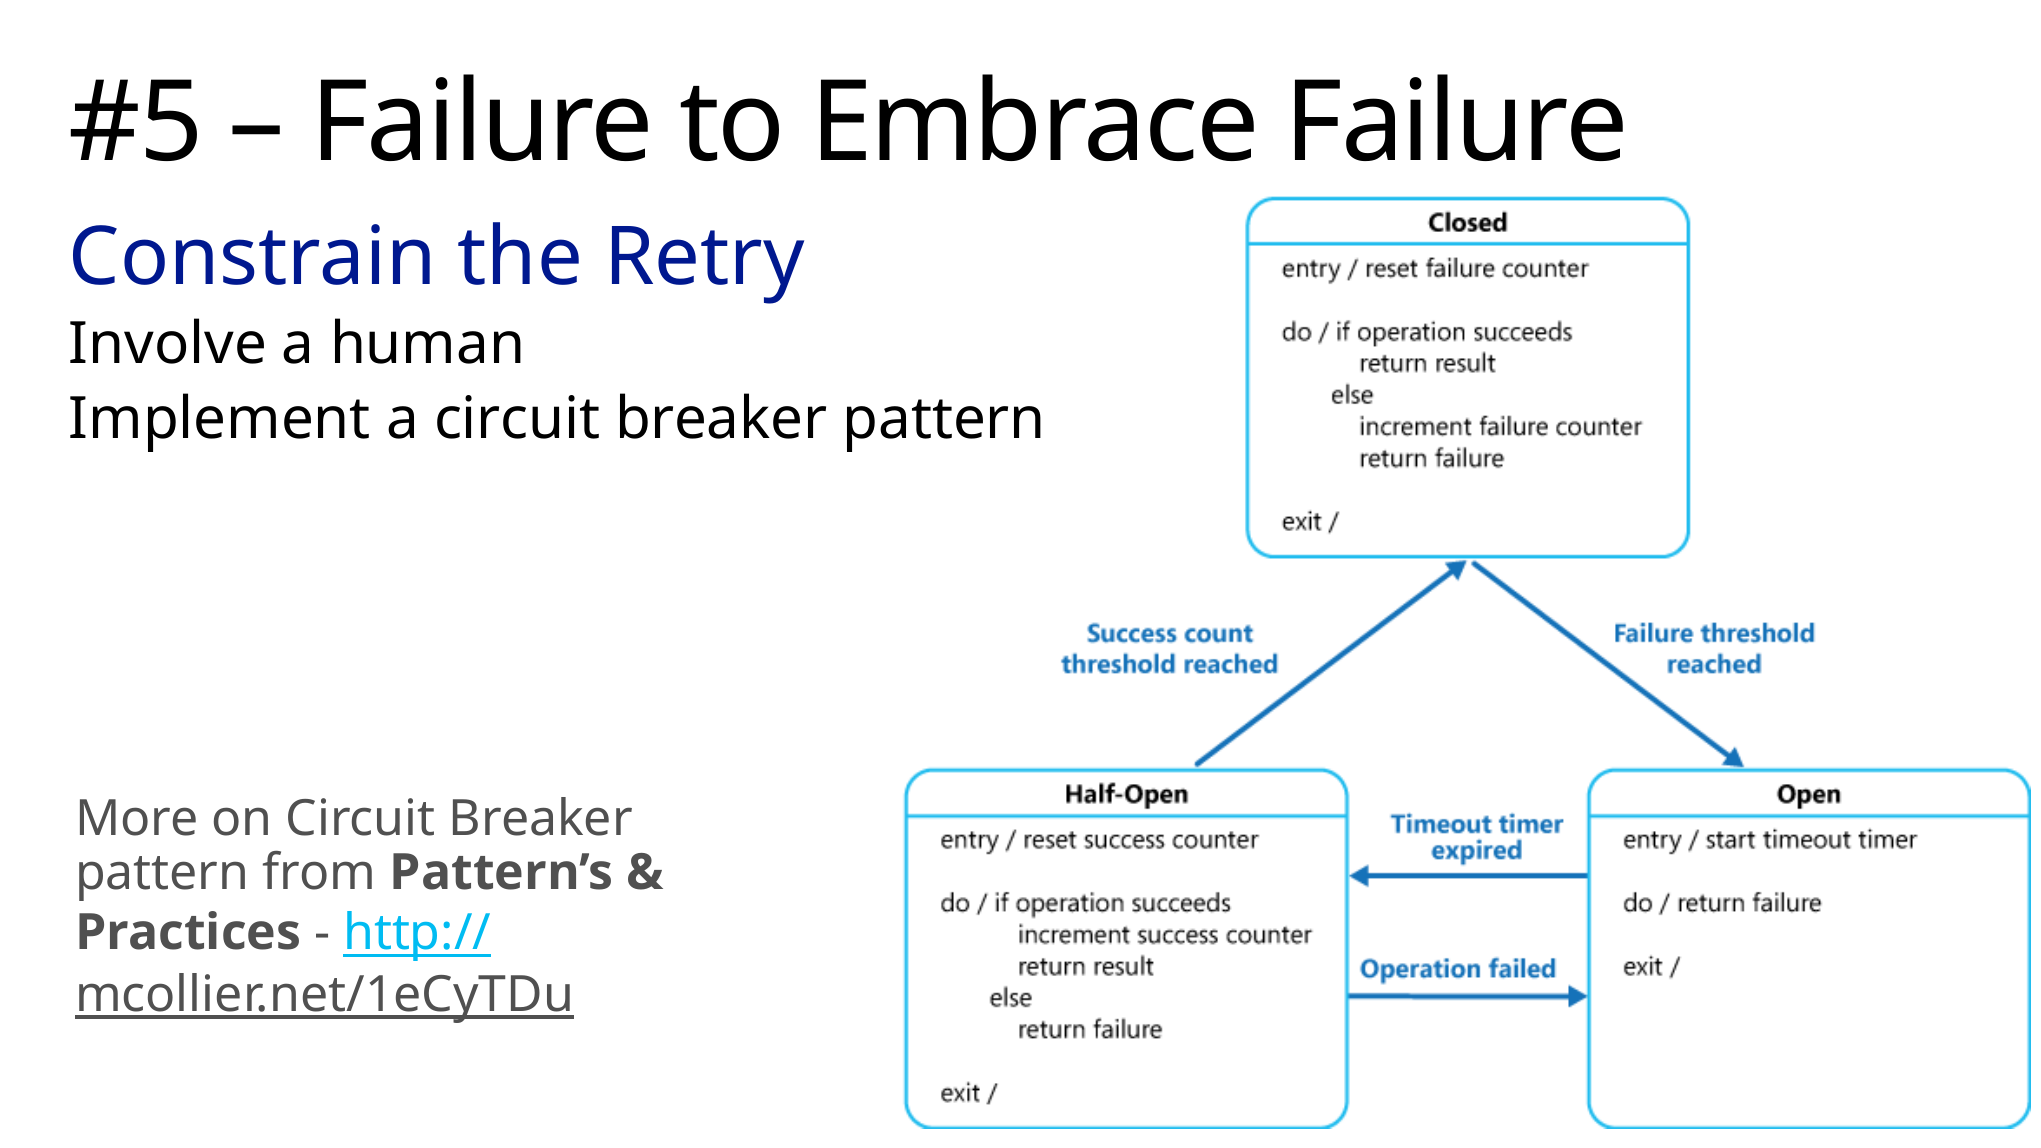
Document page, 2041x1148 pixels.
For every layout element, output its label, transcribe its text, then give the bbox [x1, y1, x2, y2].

picture [899, 192, 2031, 1129]
title #5 – Failure to Embrace Failure [45, 48, 1996, 198]
list Constrain the Retry Involve a human Implement a circuit breaker pattern [45, 198, 899, 474]
text_box More on Circuit Breaker pattern from Pattern’s & Practices - http://mcollier.net/1eCyTDu [45, 768, 825, 1048]
